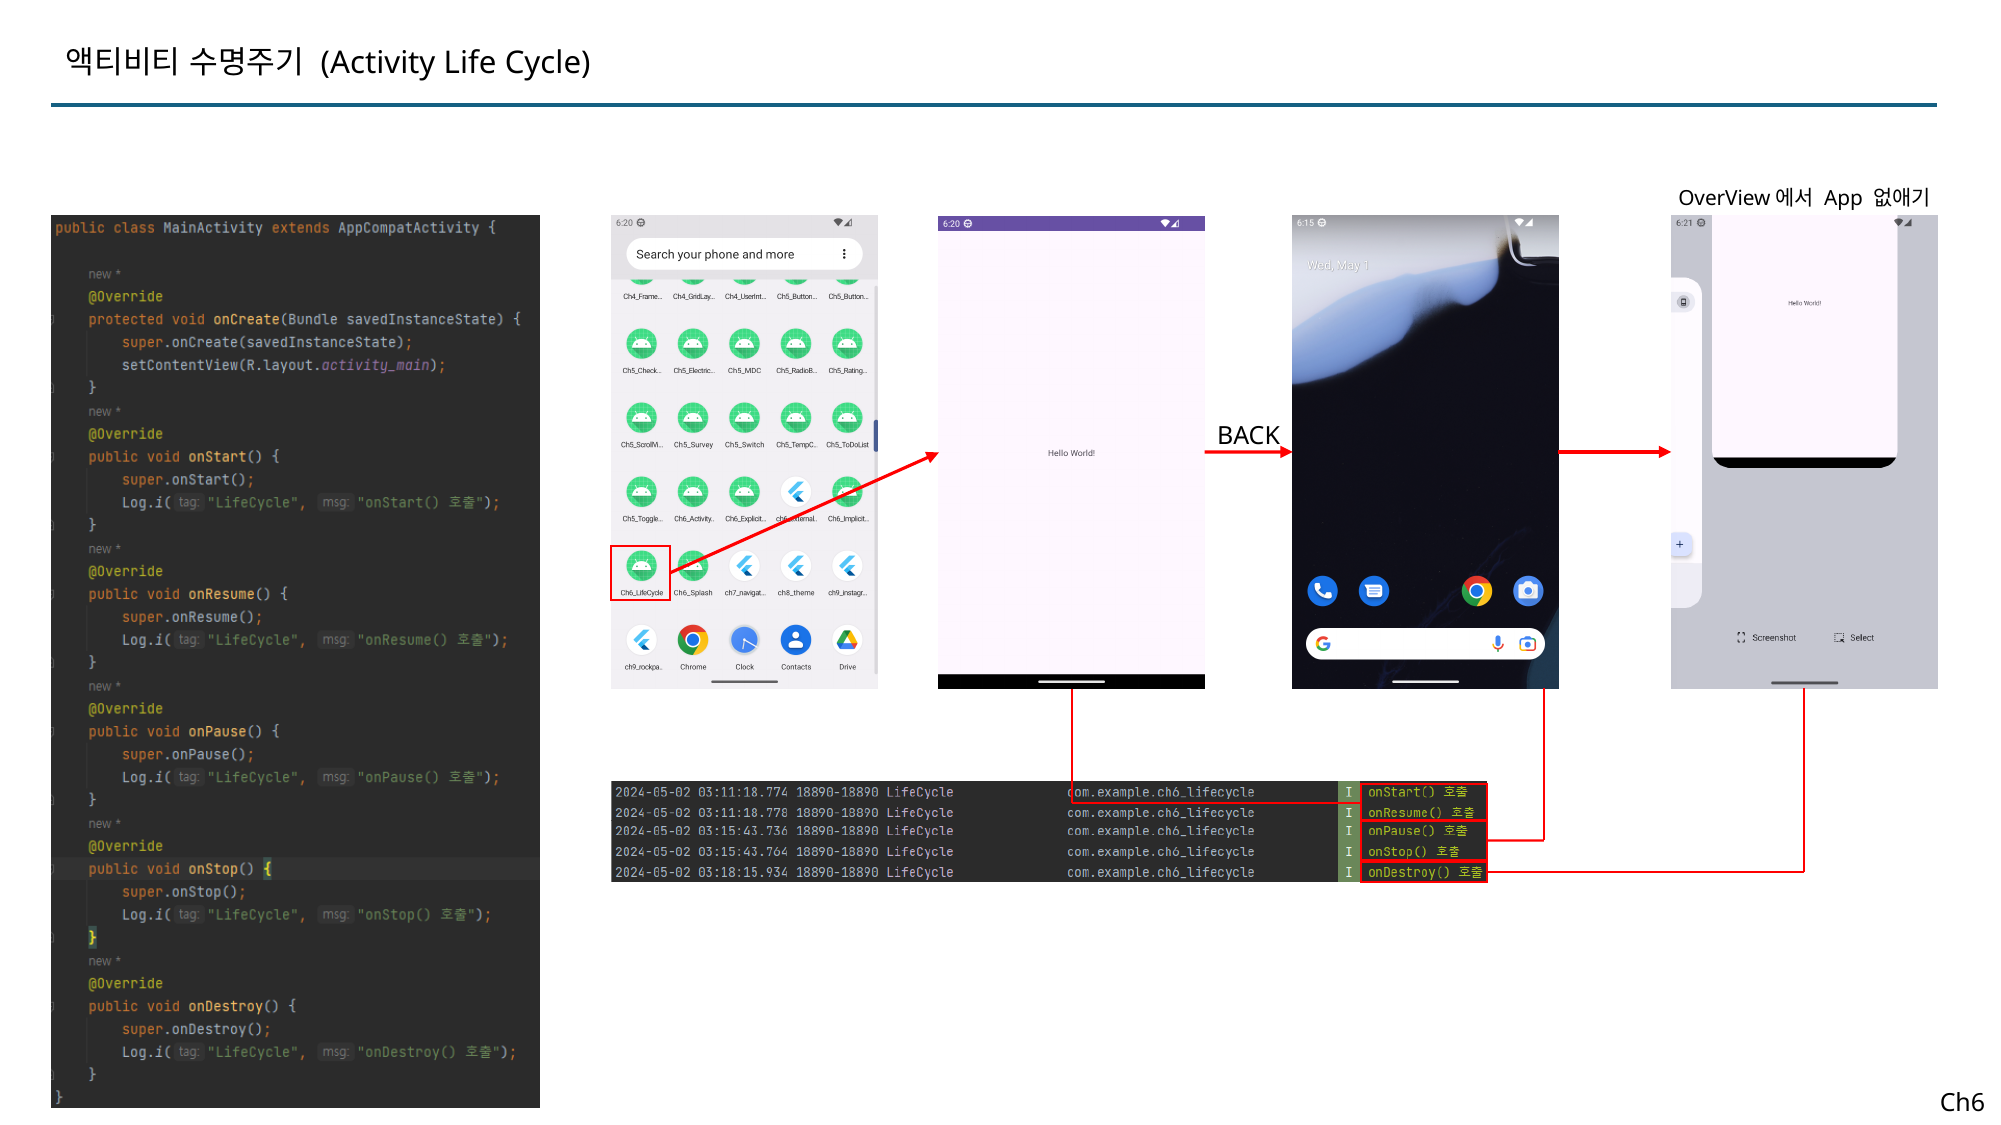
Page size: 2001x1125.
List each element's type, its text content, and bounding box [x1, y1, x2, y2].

text_box OverView에서 App 없애기 [1649, 164, 1959, 217]
text_box 액티비티 수명주기 (Activity Life Cycle) [50, 34, 864, 87]
text_box BACK [1206, 397, 1292, 451]
picture [610, 215, 878, 689]
picture [610, 780, 1488, 883]
picture [1292, 215, 1559, 689]
picture [50, 215, 541, 1109]
text_box BACK [1206, 453, 1292, 458]
picture [938, 215, 1206, 690]
picture [1670, 215, 1939, 689]
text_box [669, 452, 940, 574]
text_box Ch6 [1913, 1079, 2000, 1125]
